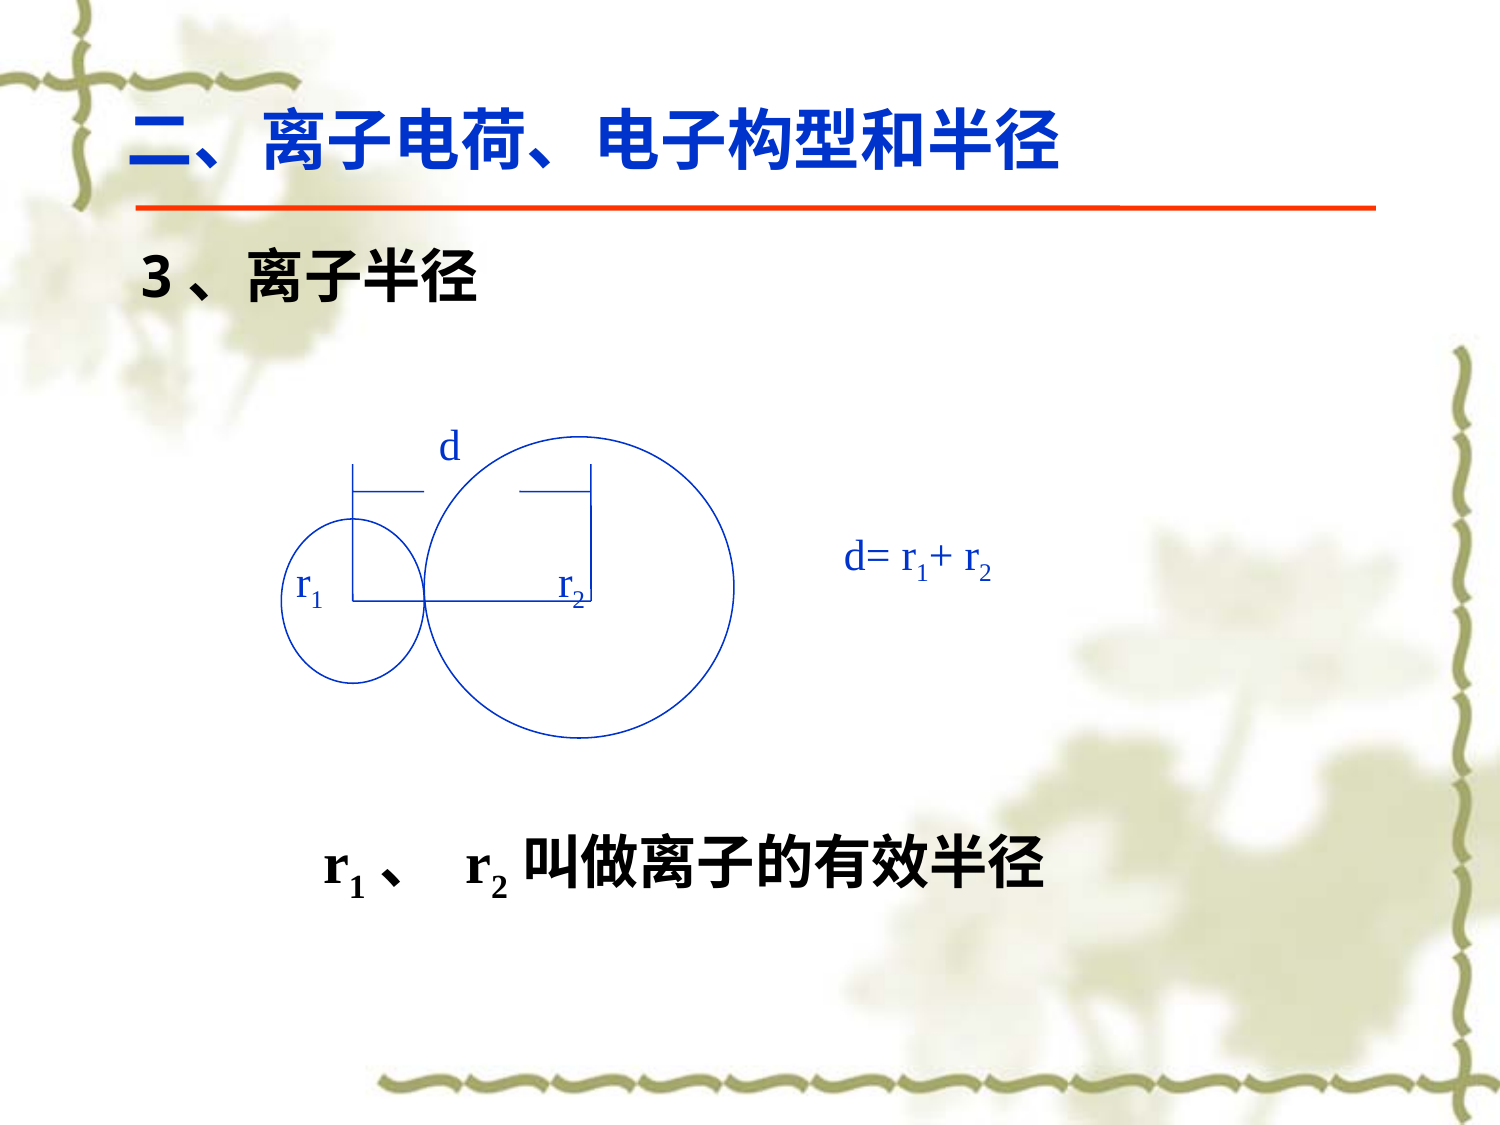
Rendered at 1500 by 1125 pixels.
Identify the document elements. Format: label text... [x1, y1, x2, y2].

text_box 二、离子电荷、电子构型和半径 [111, 90, 1353, 185]
text_box r1、 r2叫做离子的有效半径 [308, 818, 1157, 913]
picture [0, 0, 1500, 1125]
text_box 3、离子半径 [123, 231, 774, 317]
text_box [281, 409, 1259, 738]
